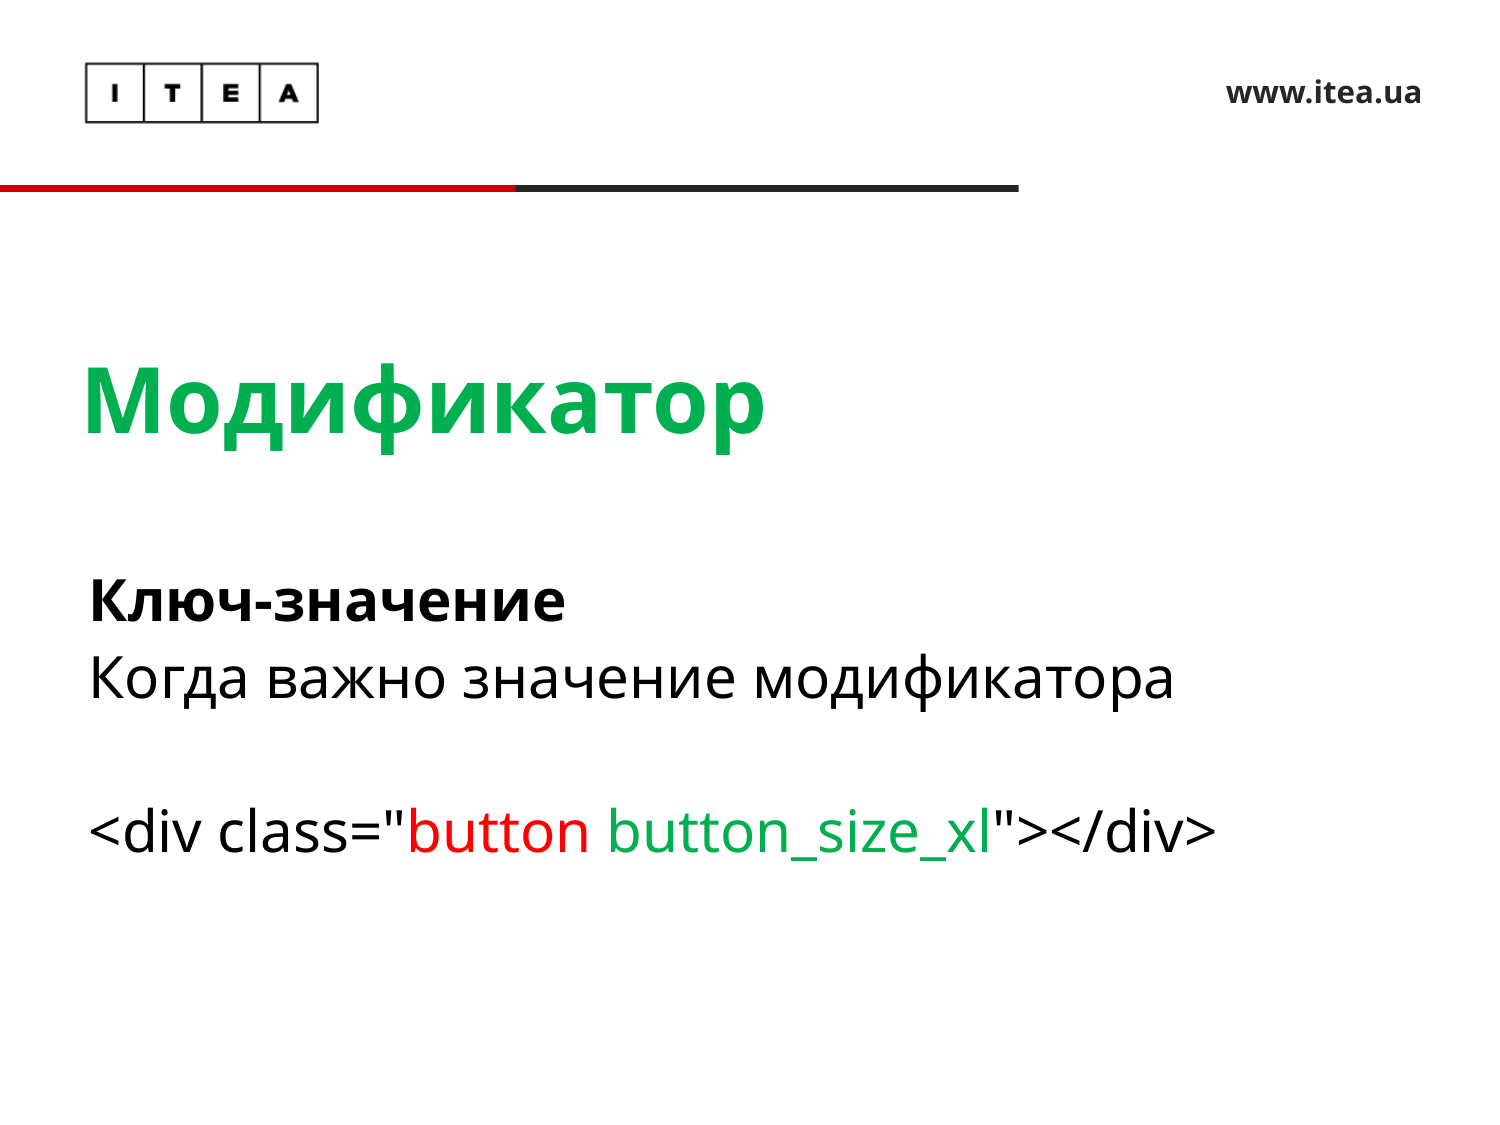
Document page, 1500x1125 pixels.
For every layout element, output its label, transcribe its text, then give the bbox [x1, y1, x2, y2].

title Модификатор [65, 323, 1425, 421]
picture [57, 49, 344, 133]
text_box [0, 185, 516, 192]
list Ключ-значение Когда важно значение модификатора <div class="button button_size_xl"></div> [74, 549, 1416, 1036]
text_box [516, 185, 1019, 192]
text_box www.itea.ua [1172, 66, 1477, 115]
